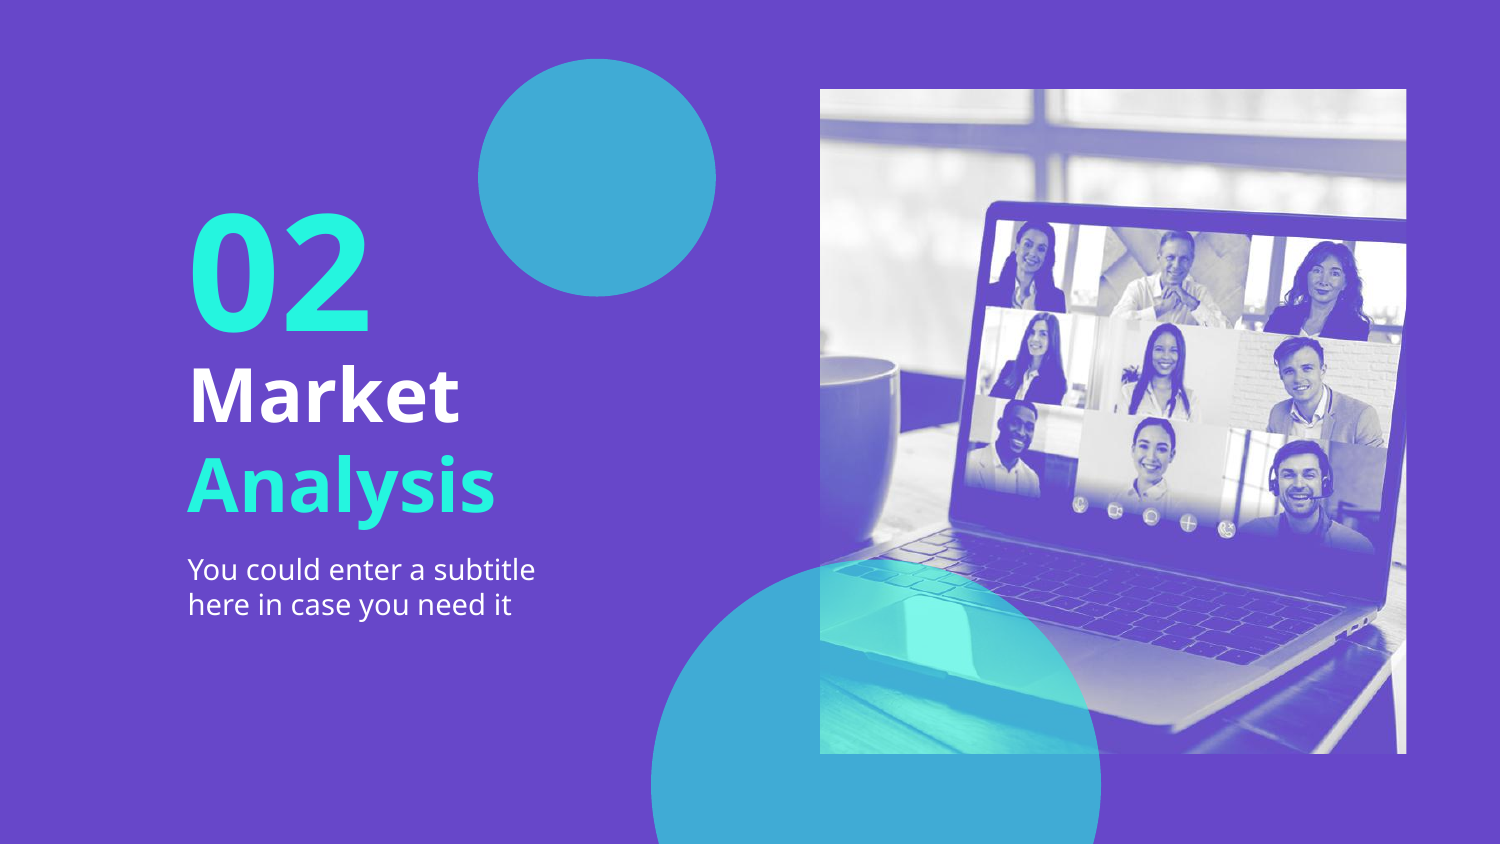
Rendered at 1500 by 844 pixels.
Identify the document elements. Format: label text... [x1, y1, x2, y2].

title 02 [172, 191, 686, 343]
subtitle You could enter a subtitle here in case you need it [172, 536, 686, 647]
text_box [651, 568, 1102, 844]
picture [819, 89, 1407, 754]
text_box [478, 58, 716, 297]
title Market Analysis [172, 356, 686, 519]
